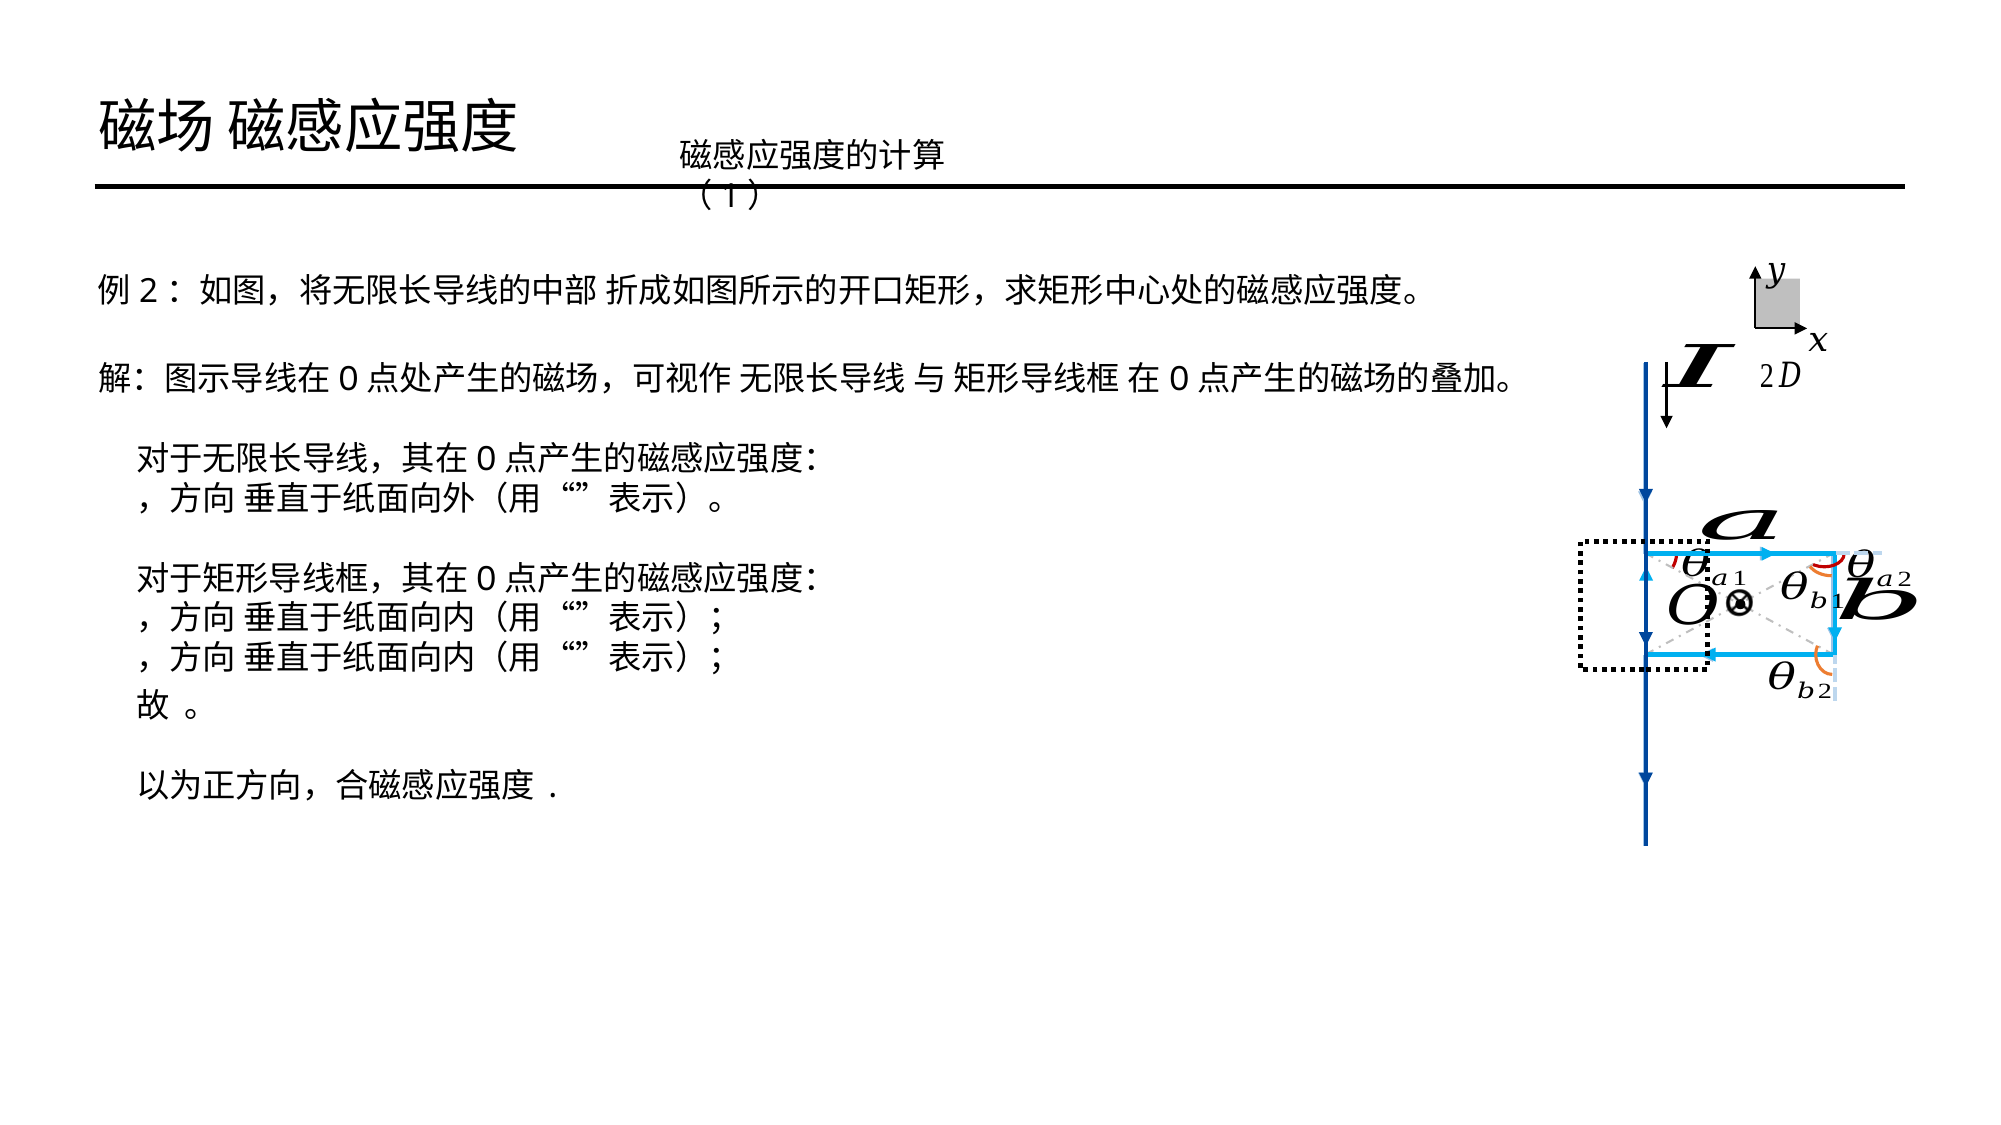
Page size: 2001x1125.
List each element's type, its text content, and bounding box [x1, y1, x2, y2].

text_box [1653, 335, 1748, 429]
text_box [1646, 362, 1834, 553]
text_box [1579, 540, 1644, 670]
text_box 磁感应强度的计算（1） [664, 187, 1040, 222]
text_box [1772, 627, 1841, 712]
text_box 磁场 磁感应强度 [83, 81, 649, 167]
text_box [1778, 534, 1857, 615]
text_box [1804, 541, 1912, 592]
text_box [1646, 655, 1834, 846]
picture [1711, 582, 1768, 629]
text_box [1637, 525, 1644, 591]
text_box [1754, 250, 1830, 362]
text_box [1646, 553, 1835, 655]
text_box 磁感应强度的计算（1） [664, 127, 1040, 186]
